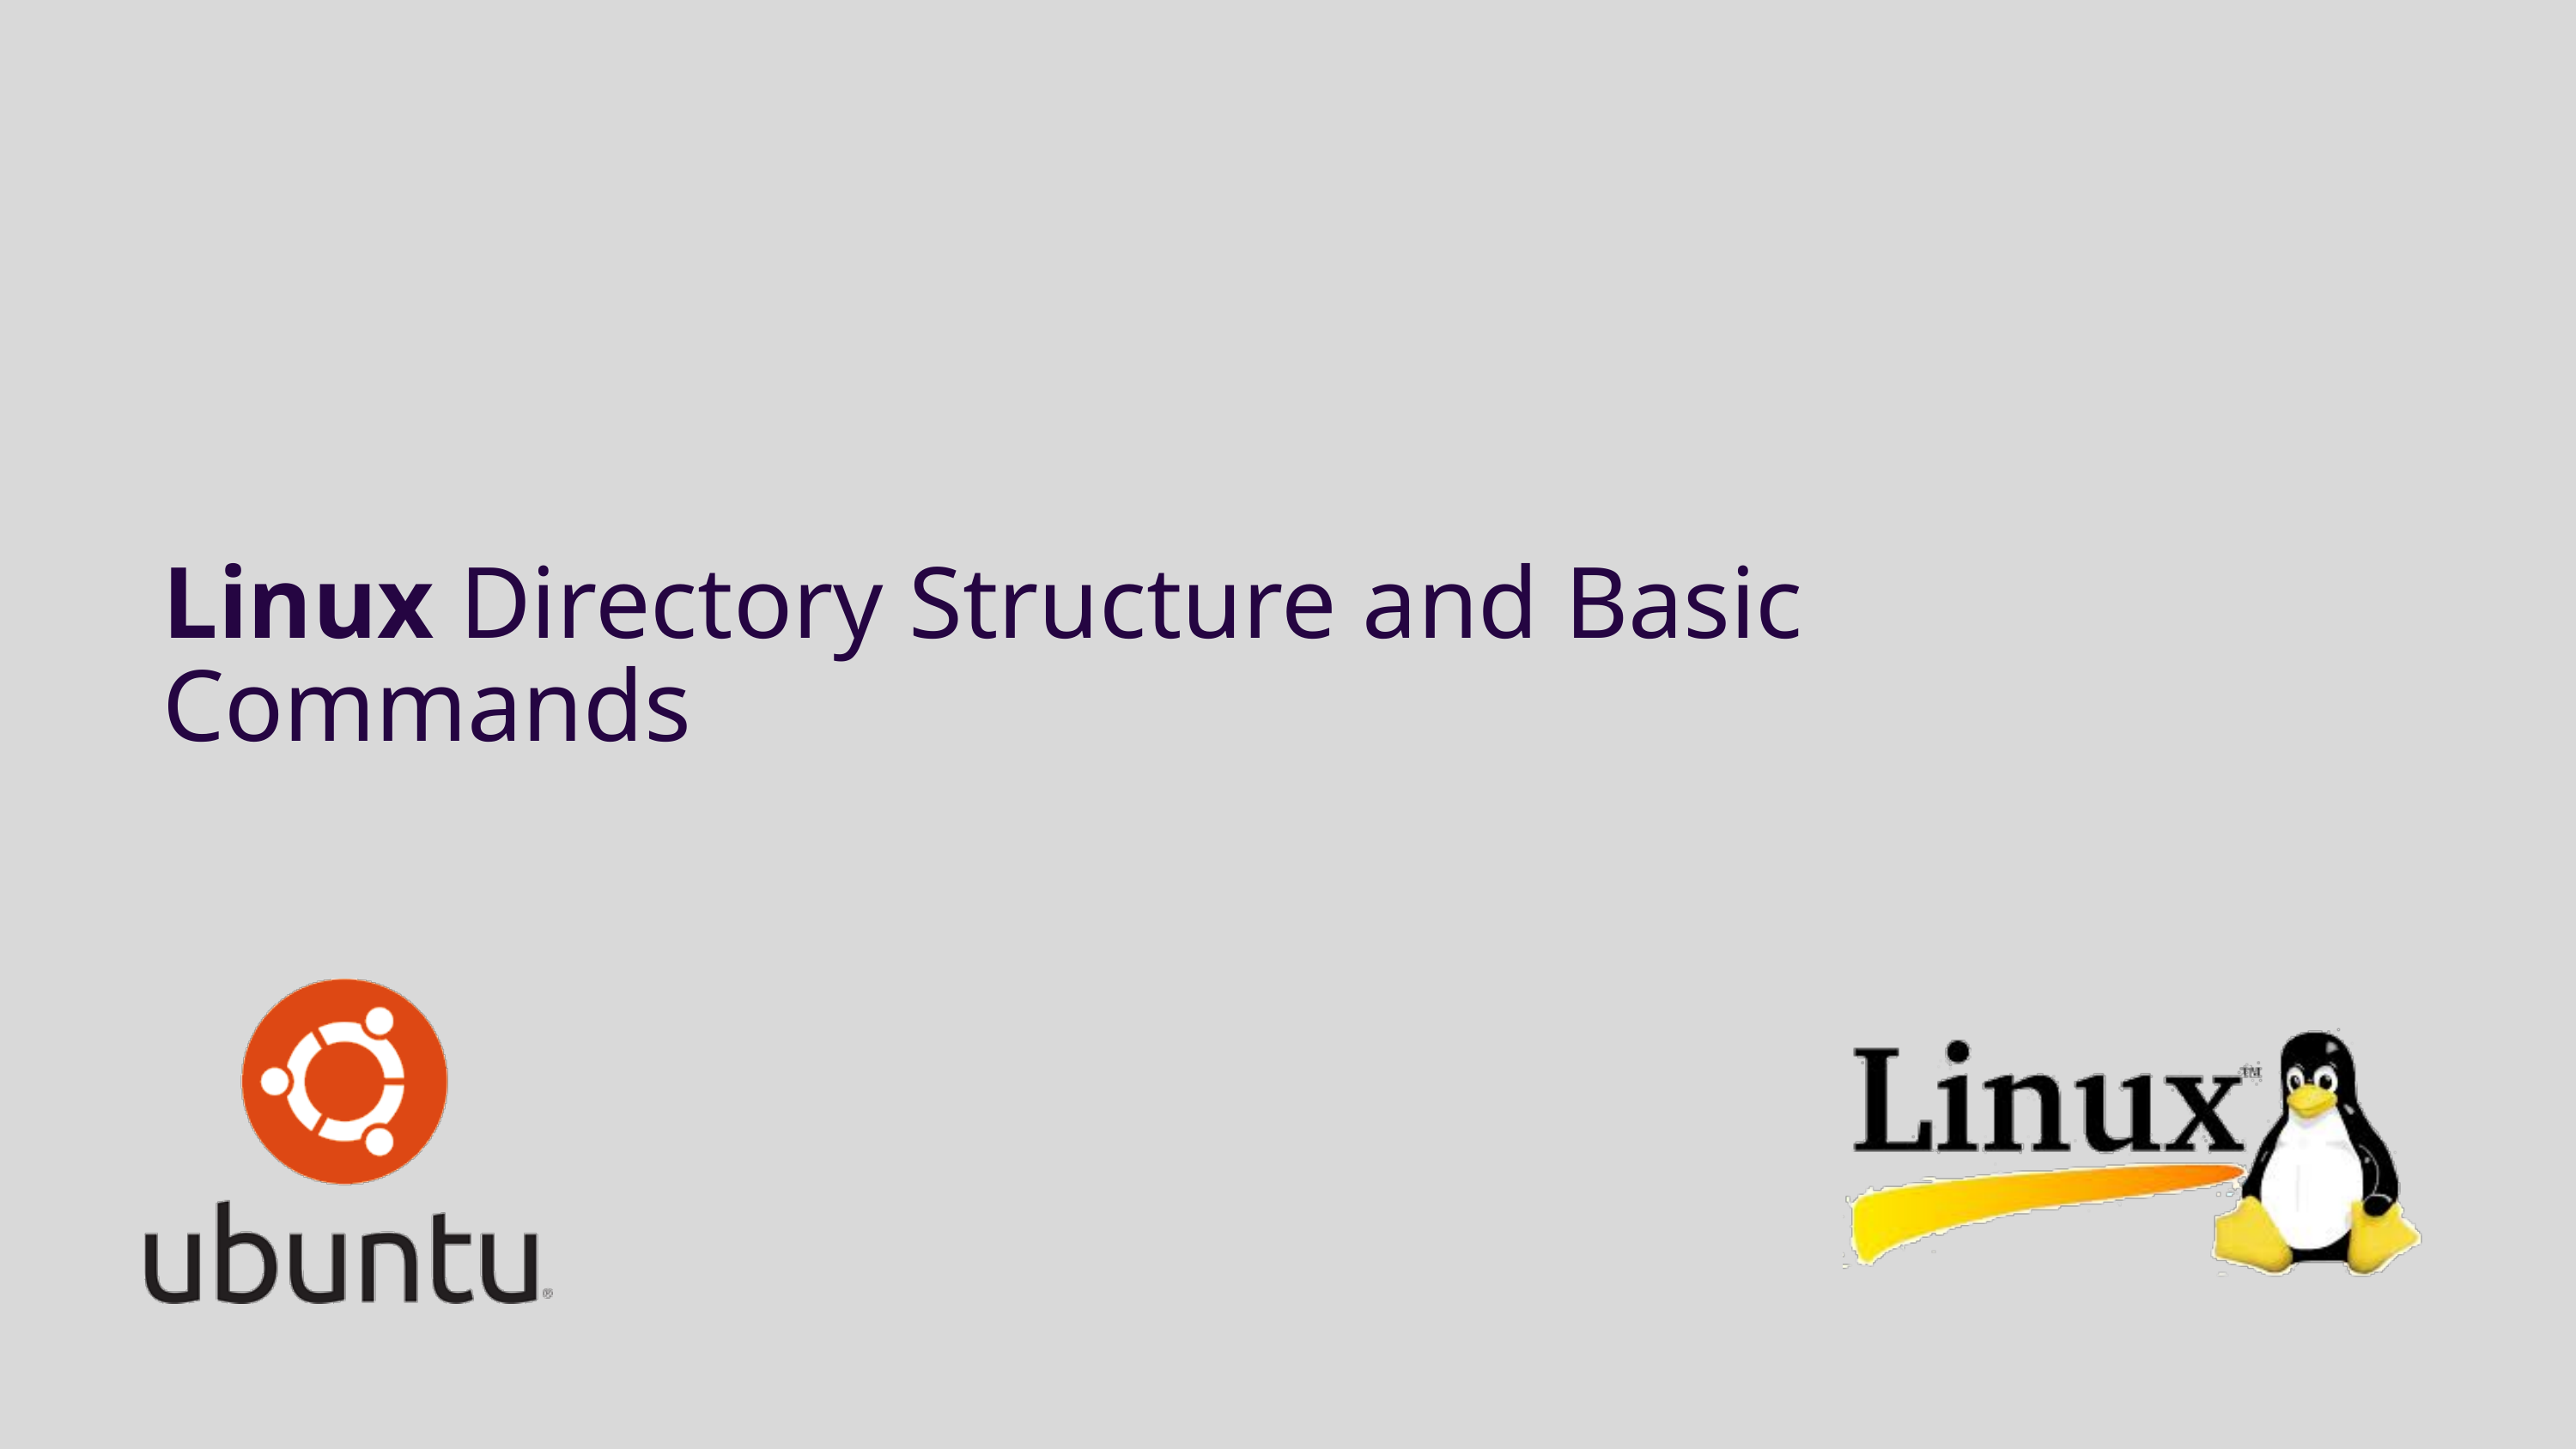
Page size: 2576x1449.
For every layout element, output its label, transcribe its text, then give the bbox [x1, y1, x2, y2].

text_box Linux Directory Structure and Basic Commands [162, 555, 2136, 761]
picture [144, 978, 554, 1304]
picture [1843, 978, 2432, 1304]
